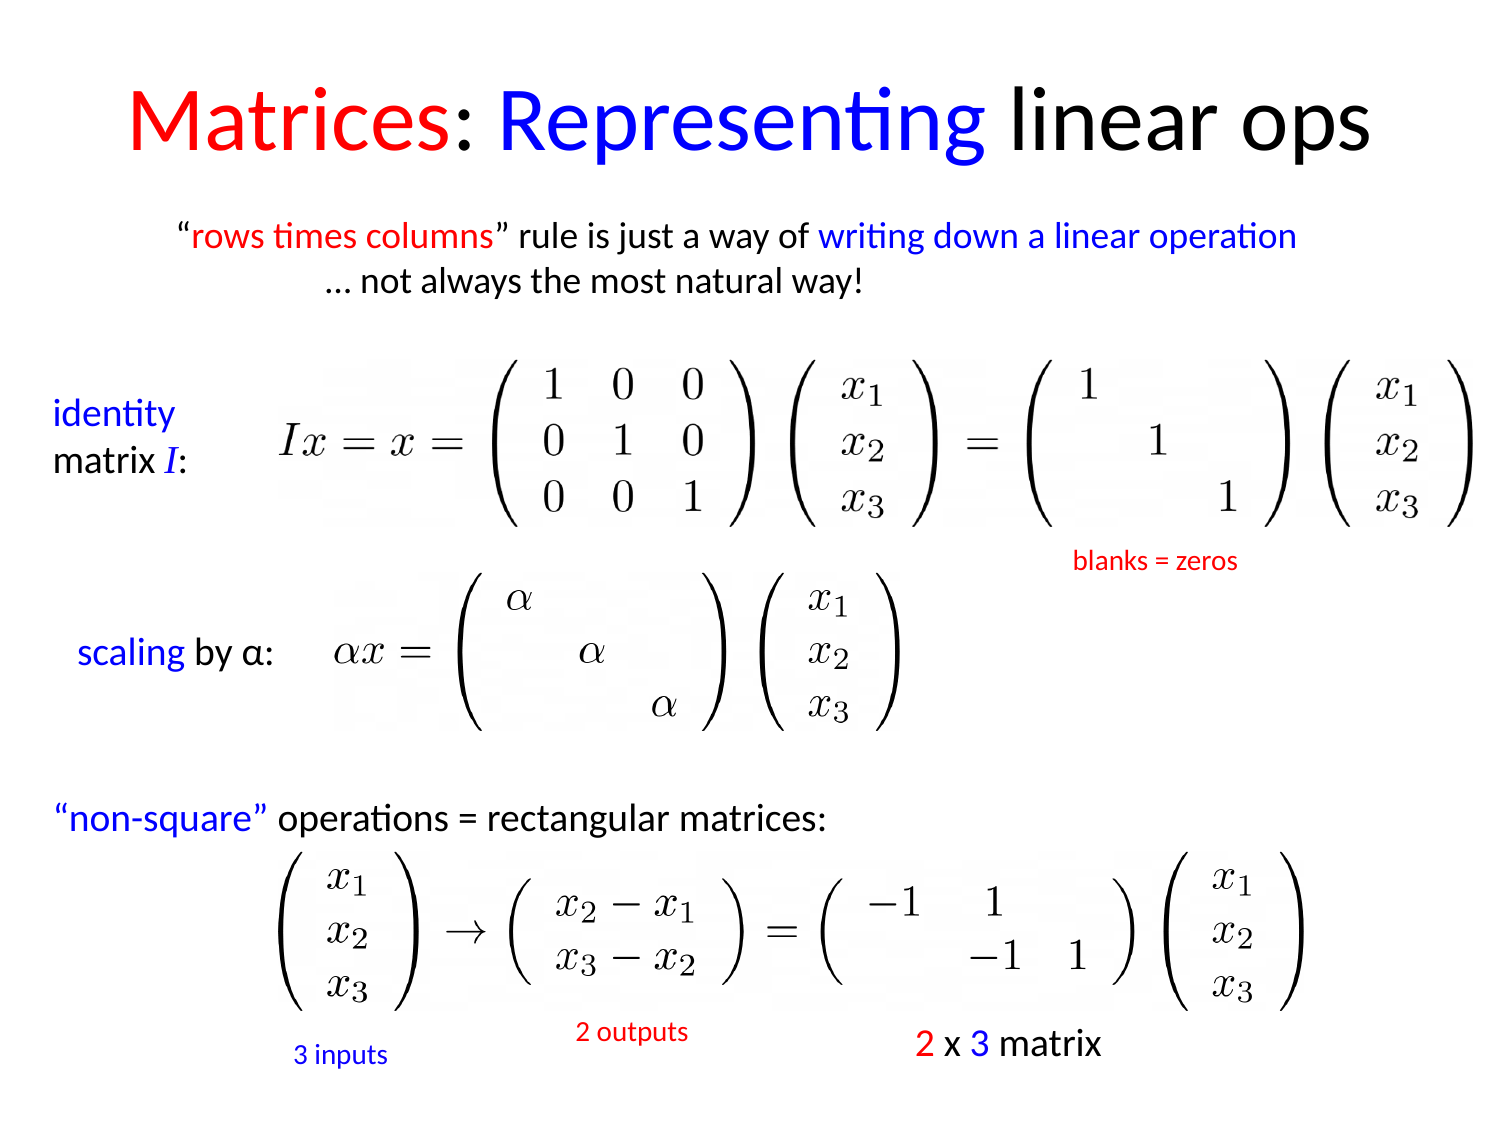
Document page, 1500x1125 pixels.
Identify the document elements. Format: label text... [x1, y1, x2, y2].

title Matrices: Representing linear ops [75, 20, 1425, 208]
text_box 2 x 3 matrix [899, 1019, 1245, 1080]
text_box blanks = zeros [1057, 536, 1292, 592]
text_box 3 inputs [278, 1020, 427, 1086]
text_box “rows times columns” rule is just a way of writing down a linear operation … not always the most natural way! [160, 196, 1316, 317]
picture [334, 572, 900, 732]
picture [277, 851, 1304, 1011]
picture [277, 359, 1474, 527]
text_box scaling by α: [62, 610, 314, 689]
text_box 2 outputs [560, 1019, 709, 1063]
text_box “non-square” operations = rectangular matrices: [37, 776, 900, 855]
text_box identity matrix I: [37, 371, 272, 497]
